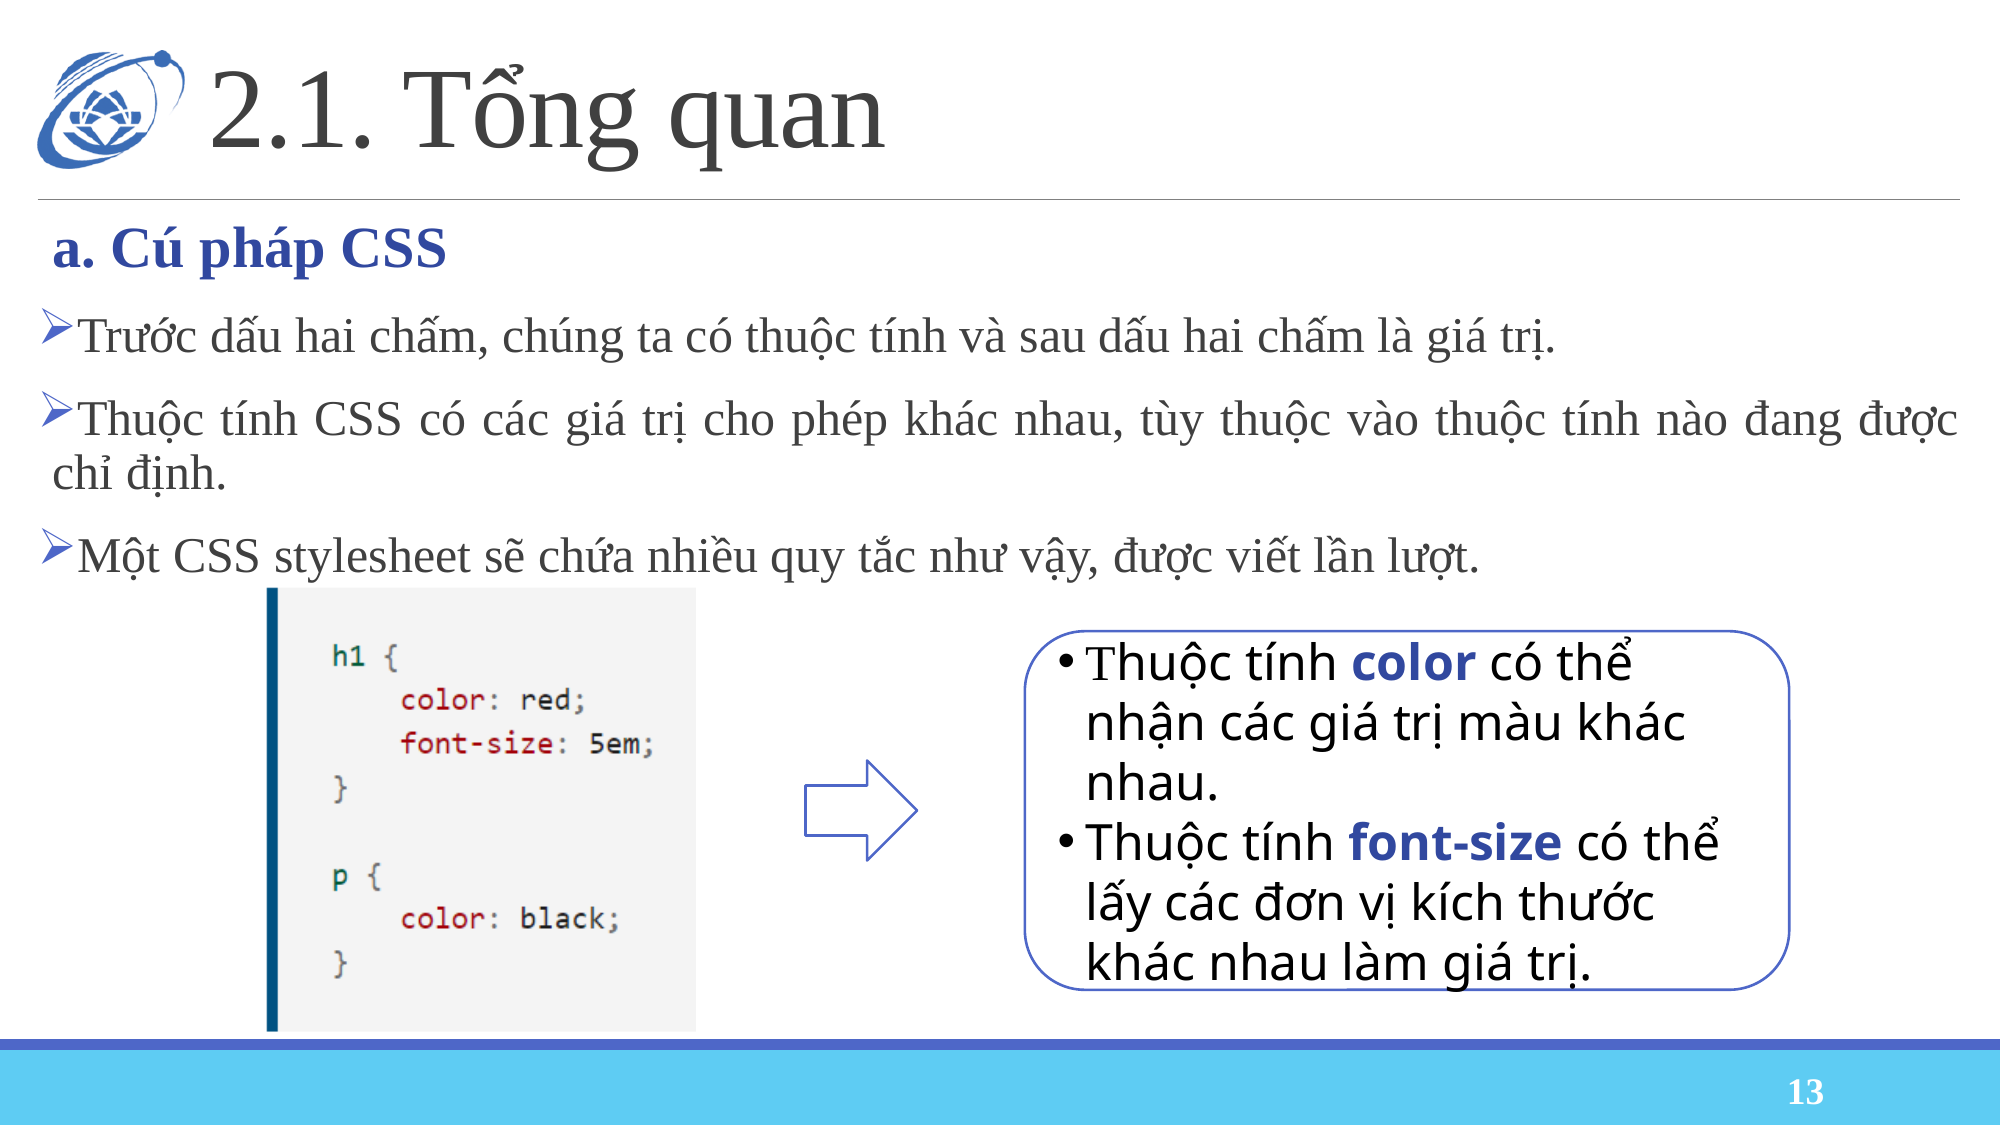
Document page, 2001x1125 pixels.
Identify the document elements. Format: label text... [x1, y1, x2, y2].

list a. Cú pháp CSS Trước dấu hai chấm, chúng ta có thuộc tính và sau dấu hai chấm là giá trị. Thuộc tính CSS có các giá trị cho phép khác nhau, tùy thuộc vào thuộc tính nào đang được chỉ định. Một CSS stylesheet sẽ chứa nhiều quy tắc như vậy, được viết lần lượt. [37, 209, 1961, 1011]
picture [263, 585, 696, 1036]
text_box [804, 759, 919, 862]
title 2.1. Tổng quan [193, 47, 1961, 192]
slide_number 13 [1624, 1059, 1840, 1120]
text_box Thuộc tính color có thể nhận các giá trị màu khác nhau. Thuộc tính font-size có thể lấy các đơn vị kích thước khác nhau làm giá trị. [1023, 629, 1791, 992]
picture [37, 34, 185, 183]
